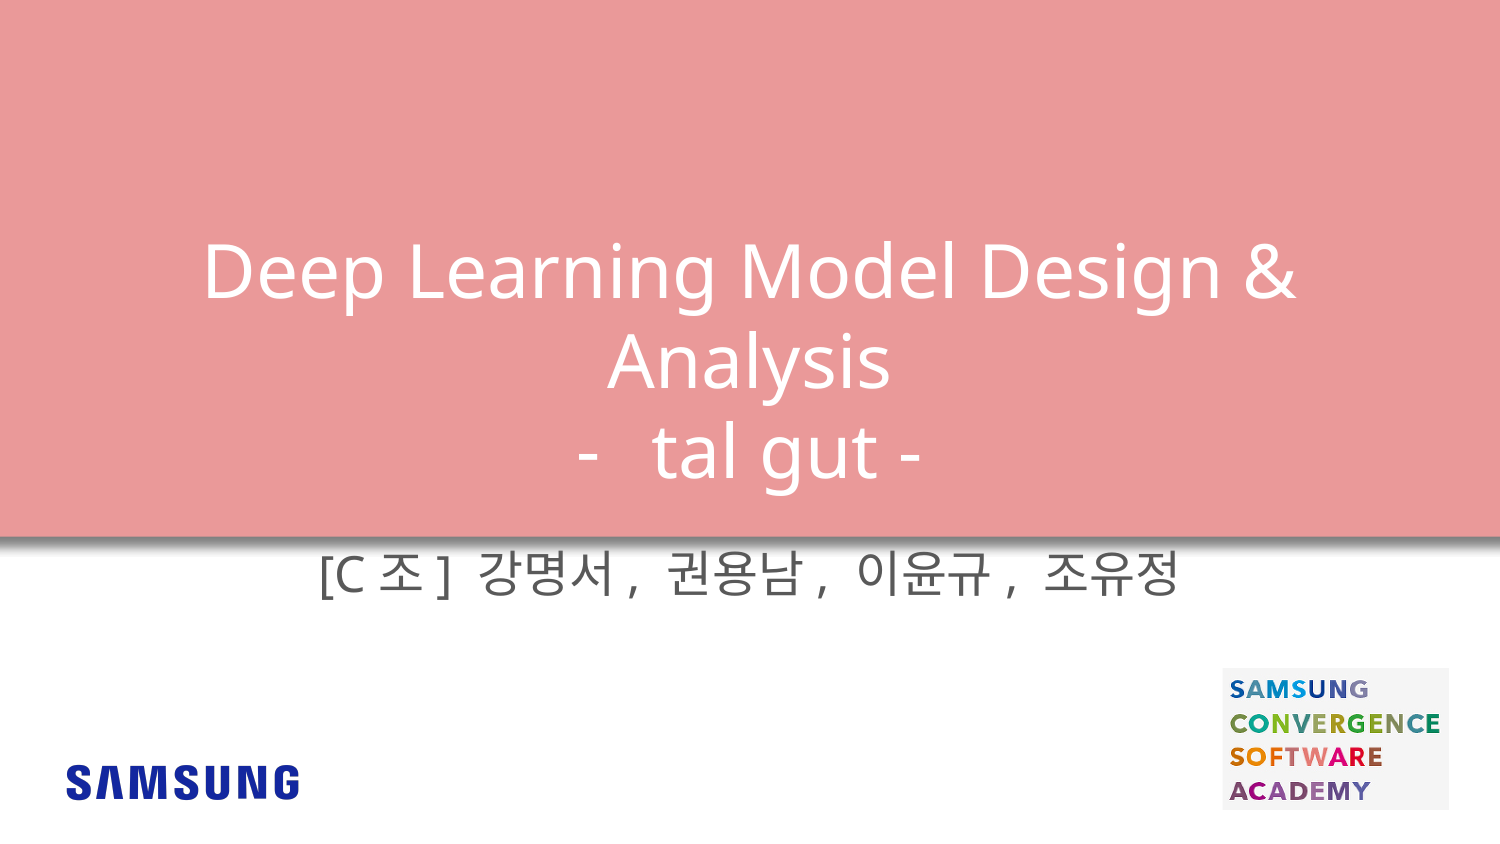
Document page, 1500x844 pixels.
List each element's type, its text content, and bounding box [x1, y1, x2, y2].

title Deep Learning Model Design & Analysis tal gut - [51, 172, 1449, 509]
subtitle [C조] 강명서, 권용남, 이윤규, 조유정 [51, 527, 1449, 658]
text_box [0, 0, 1500, 537]
picture [1222, 667, 1450, 811]
picture [50, 750, 314, 811]
